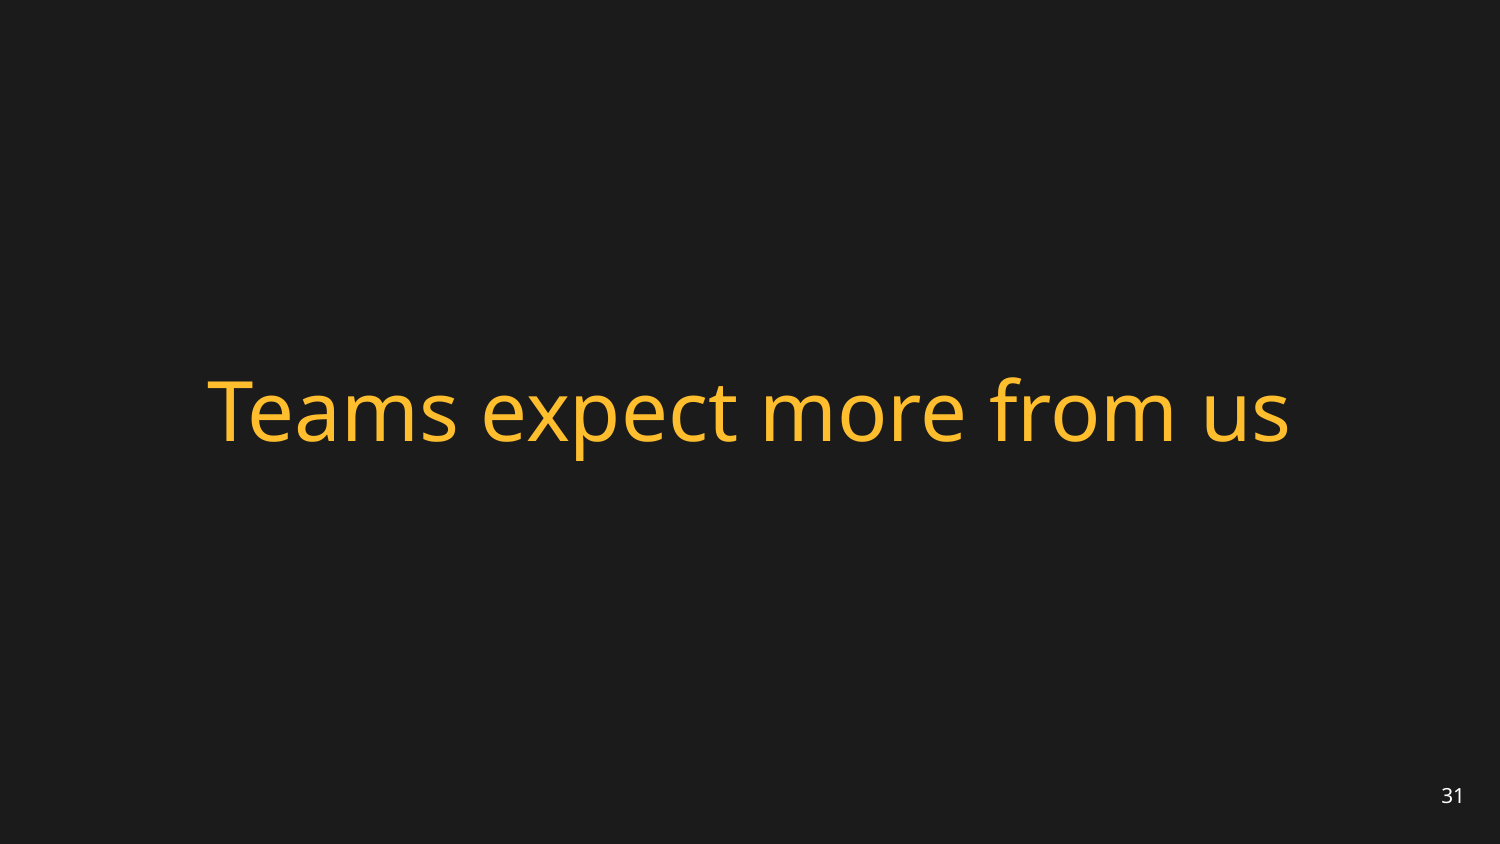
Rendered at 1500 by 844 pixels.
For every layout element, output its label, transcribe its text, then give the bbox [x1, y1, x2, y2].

title Teams expect more from us [51, 72, 1449, 753]
slide_number 31 [1389, 764, 1480, 830]
